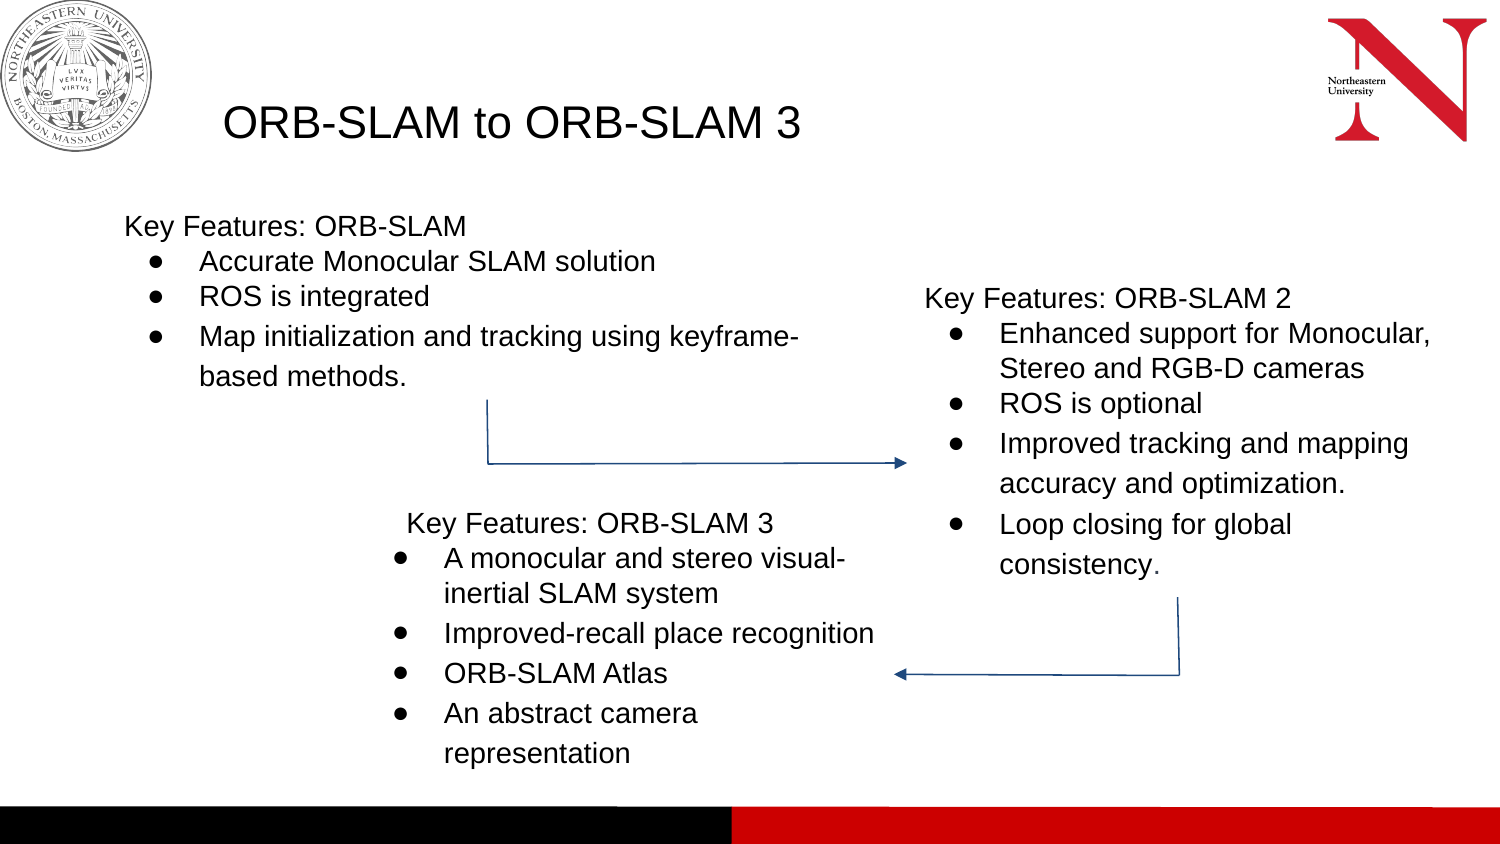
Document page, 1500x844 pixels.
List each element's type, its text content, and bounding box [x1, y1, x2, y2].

picture [1304, 0, 1500, 183]
text_box Key Features: ORB-SLAM 3 A monocular and stereo visual-inertial SLAM system Improved-recall place recognition ORB-SLAM Atlas An abstract camera representation [353, 483, 894, 844]
list Key Features: ORB-SLAM Accurate Monocular SLAM solution ROS is integrated Map initialization and tracking using keyframe-based methods. [109, 192, 865, 400]
text_box Key Features: ORB-SLAM 2 Enhanced support for Monocular, Stereo and RGB-D cameras ROS is optional Improved tracking and mapping accuracy and optimization. Loop closing for global consistency. [909, 259, 1450, 676]
picture [0, 0, 152, 152]
title ORB-SLAM to ORB-SLAM 3 [207, 50, 1064, 163]
